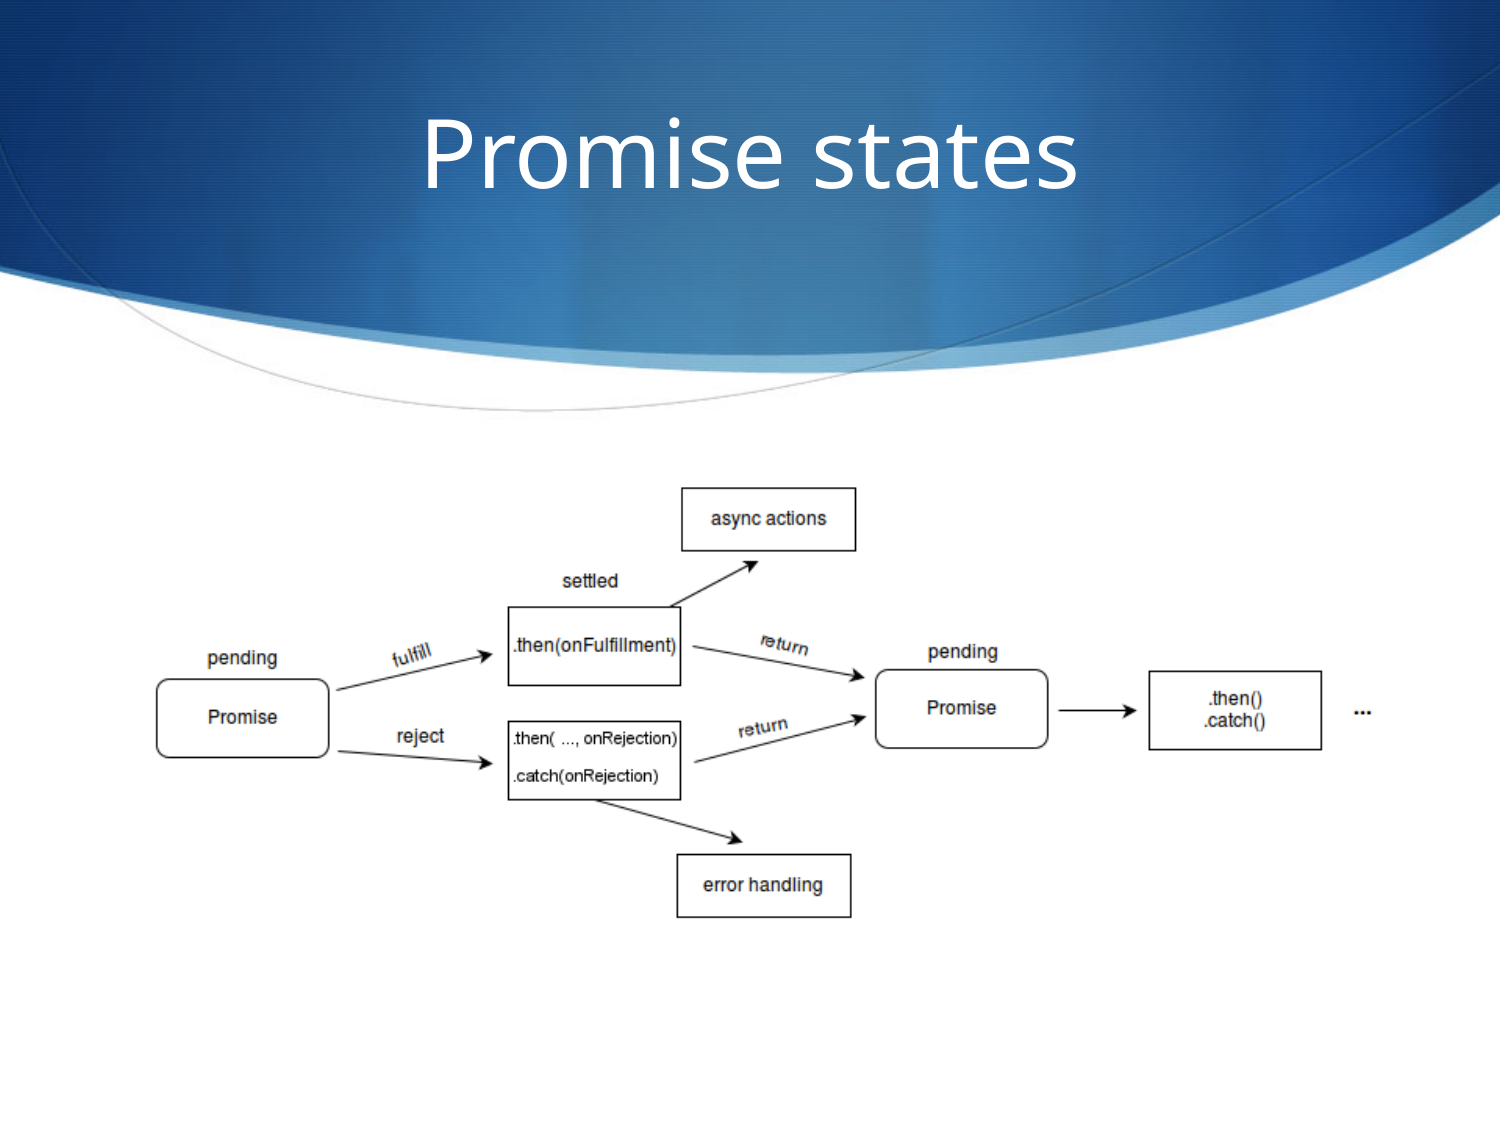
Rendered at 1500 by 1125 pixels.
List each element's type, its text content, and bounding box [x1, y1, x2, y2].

text_box Promise states [75, 56, 1425, 244]
picture [0, 0, 1500, 1125]
text_box [121, 454, 1379, 991]
